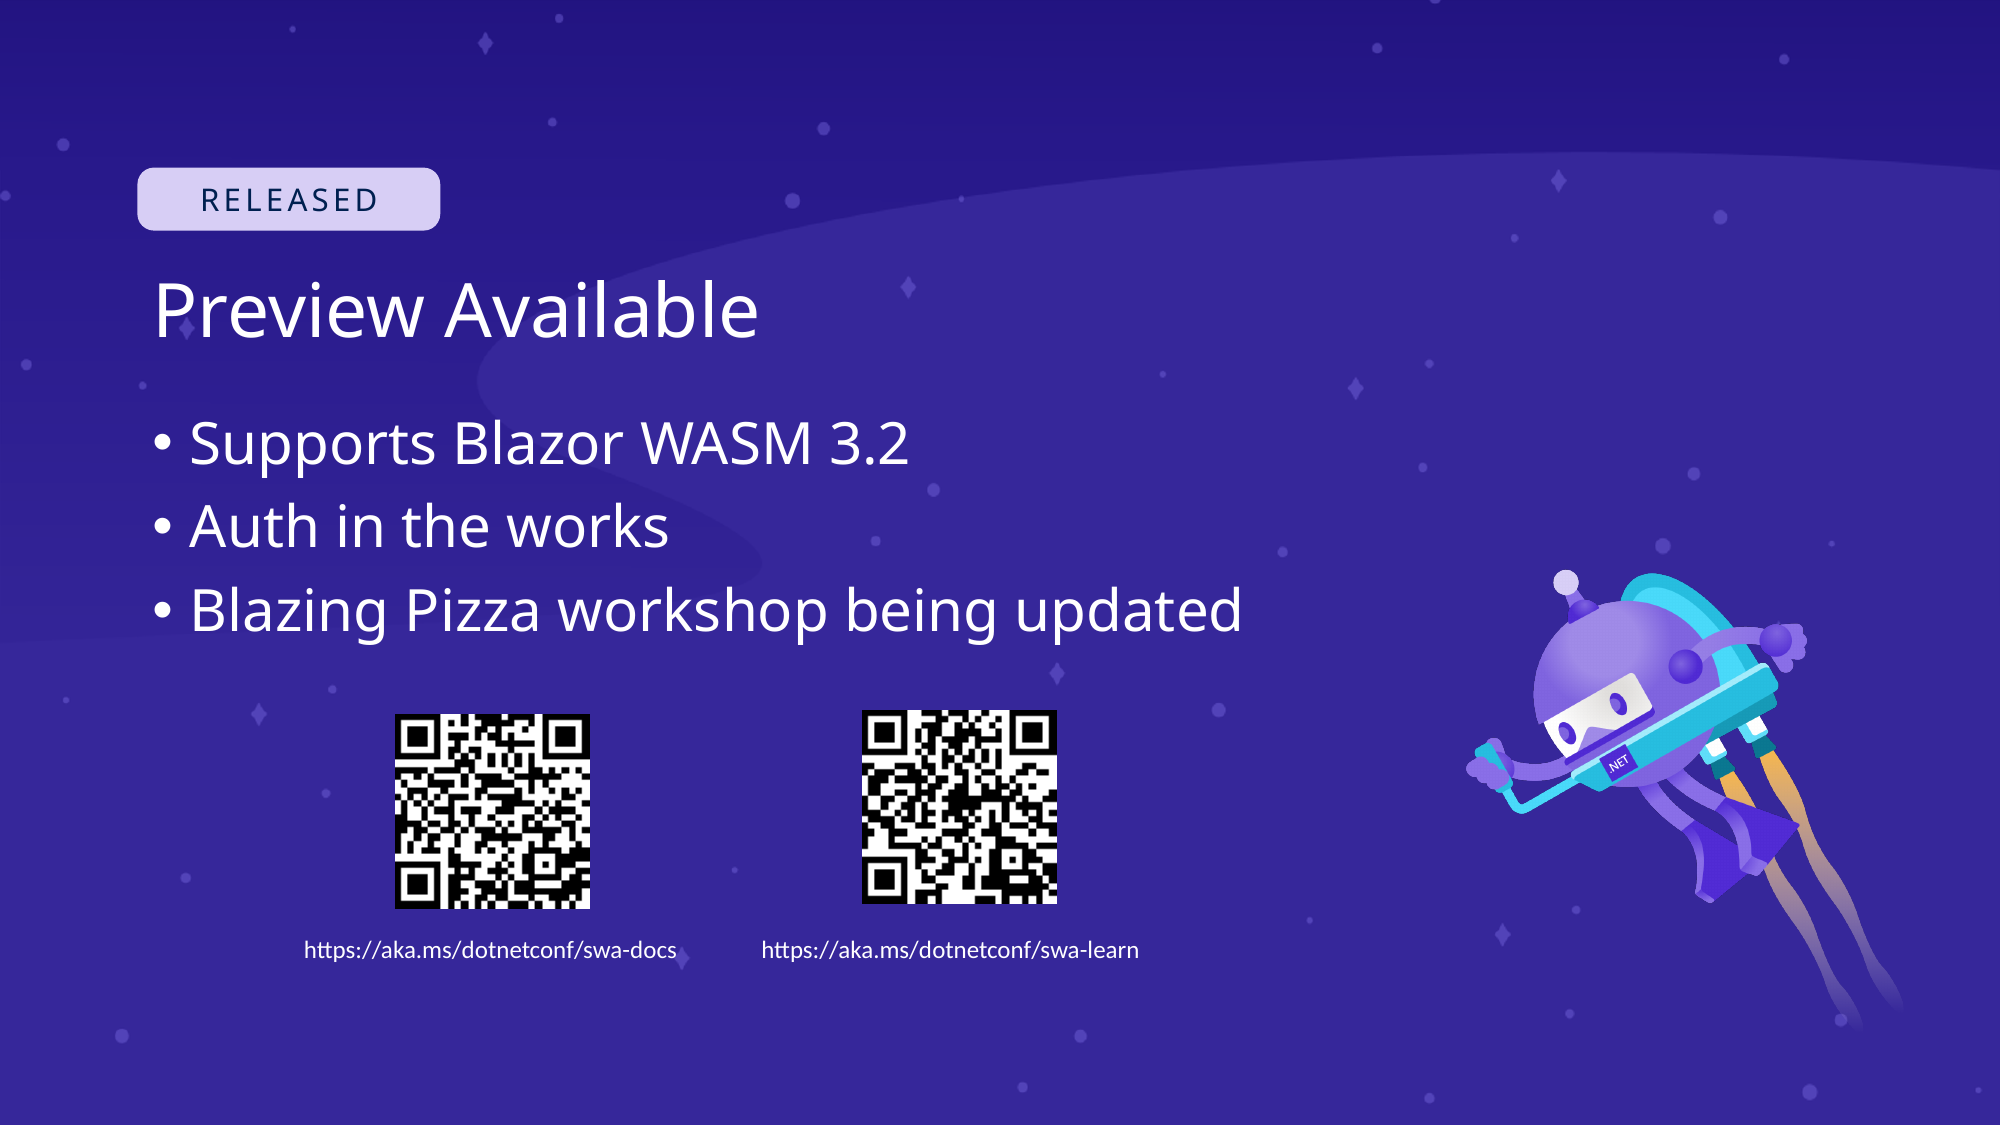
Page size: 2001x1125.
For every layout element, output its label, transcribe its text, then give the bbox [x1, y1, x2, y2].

title Preview Available [137, 258, 1863, 369]
text_box https://aka.ms/dotnetconf/swa-docs [289, 926, 697, 971]
text_box https://aka.ms/dotnetconf/swa-learn [746, 926, 1173, 971]
list Supports Blazor WASM 3.2 Auth in the works Blazing Pizza workshop being updated [137, 406, 1863, 839]
picture [0, 0, 2000, 1125]
